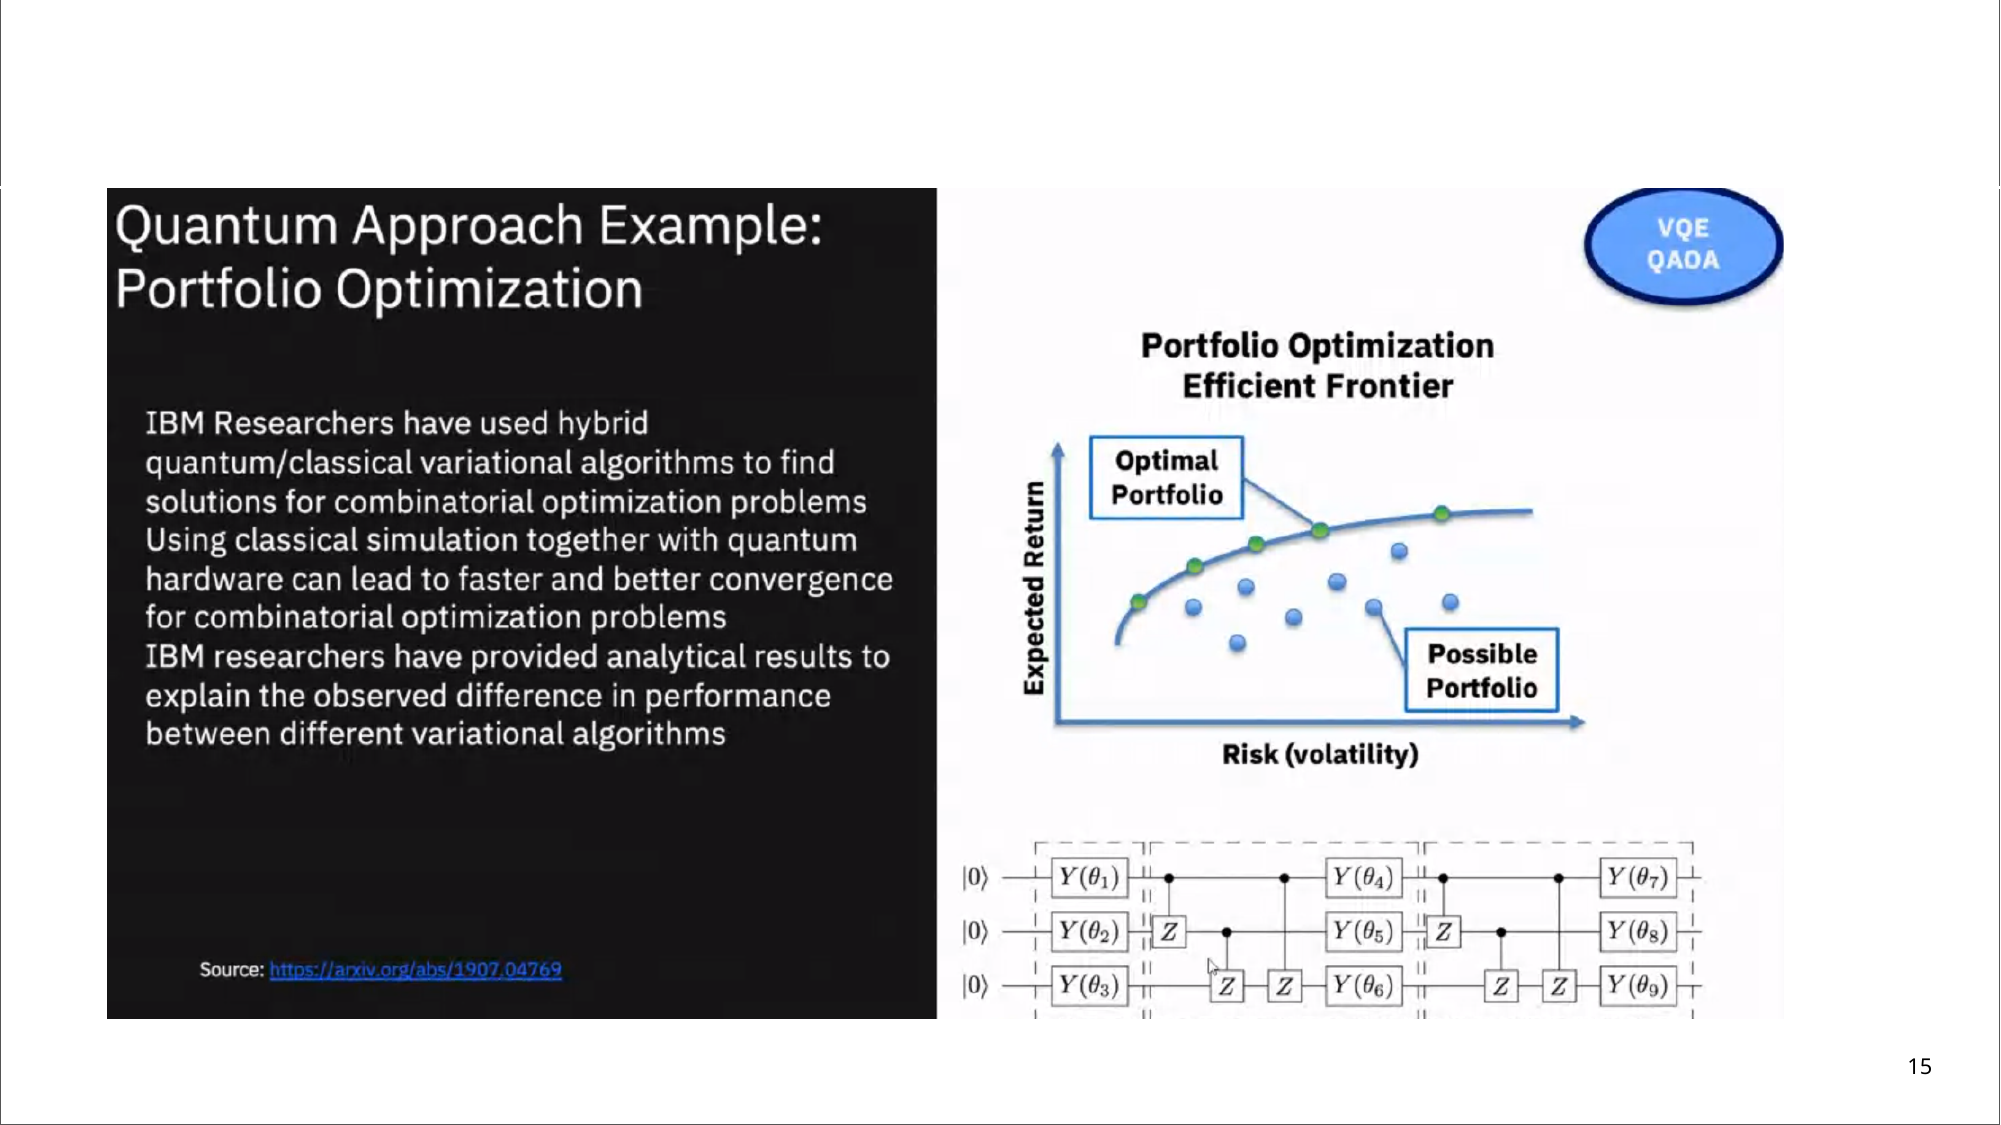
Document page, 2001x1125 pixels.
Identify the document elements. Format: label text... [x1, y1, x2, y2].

slide_number 15 [1497, 1037, 1948, 1098]
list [107, 188, 1784, 1020]
